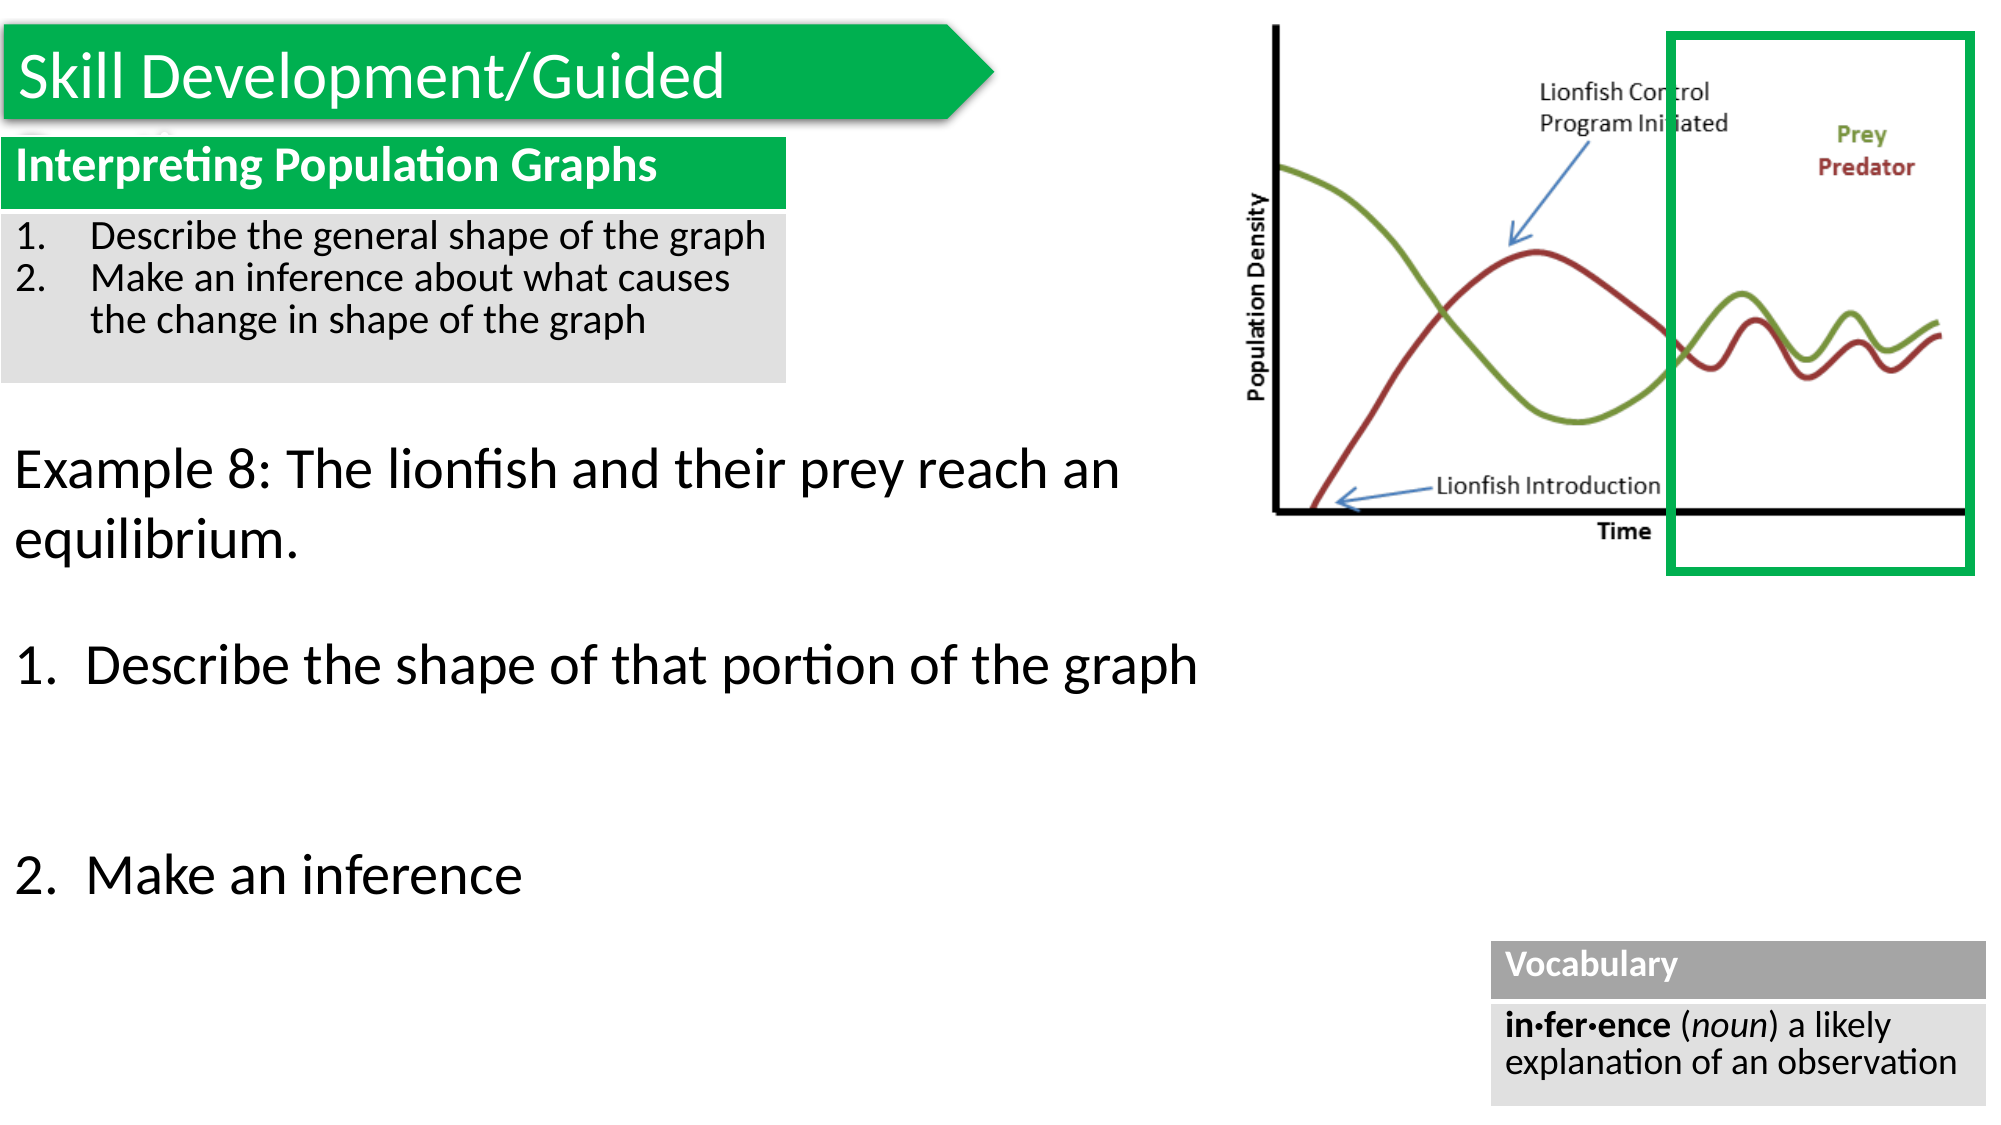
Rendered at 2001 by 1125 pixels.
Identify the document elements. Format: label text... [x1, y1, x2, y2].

text_box 1. Describe the shape of that portion of the graph 2. Make an inference [0, 618, 1517, 984]
table_cell Describe the general shape of the graph Make an inference about what causes the change in shape of the graph [1, 214, 786, 383]
text_box Skill Development/Guided Practice [3, 24, 995, 119]
text_box Example 8: The lionfish and their prey reach an equilibrium. [0, 423, 1229, 578]
table_header Vocabulary [1491, 941, 1986, 999]
table_header Interpreting Population Graphs [1, 137, 786, 209]
table_cell in·fer·ence (noun) a likely explanation of an observation [1491, 1004, 1986, 1106]
picture [1216, 24, 1967, 563]
text_box [1670, 35, 1971, 572]
